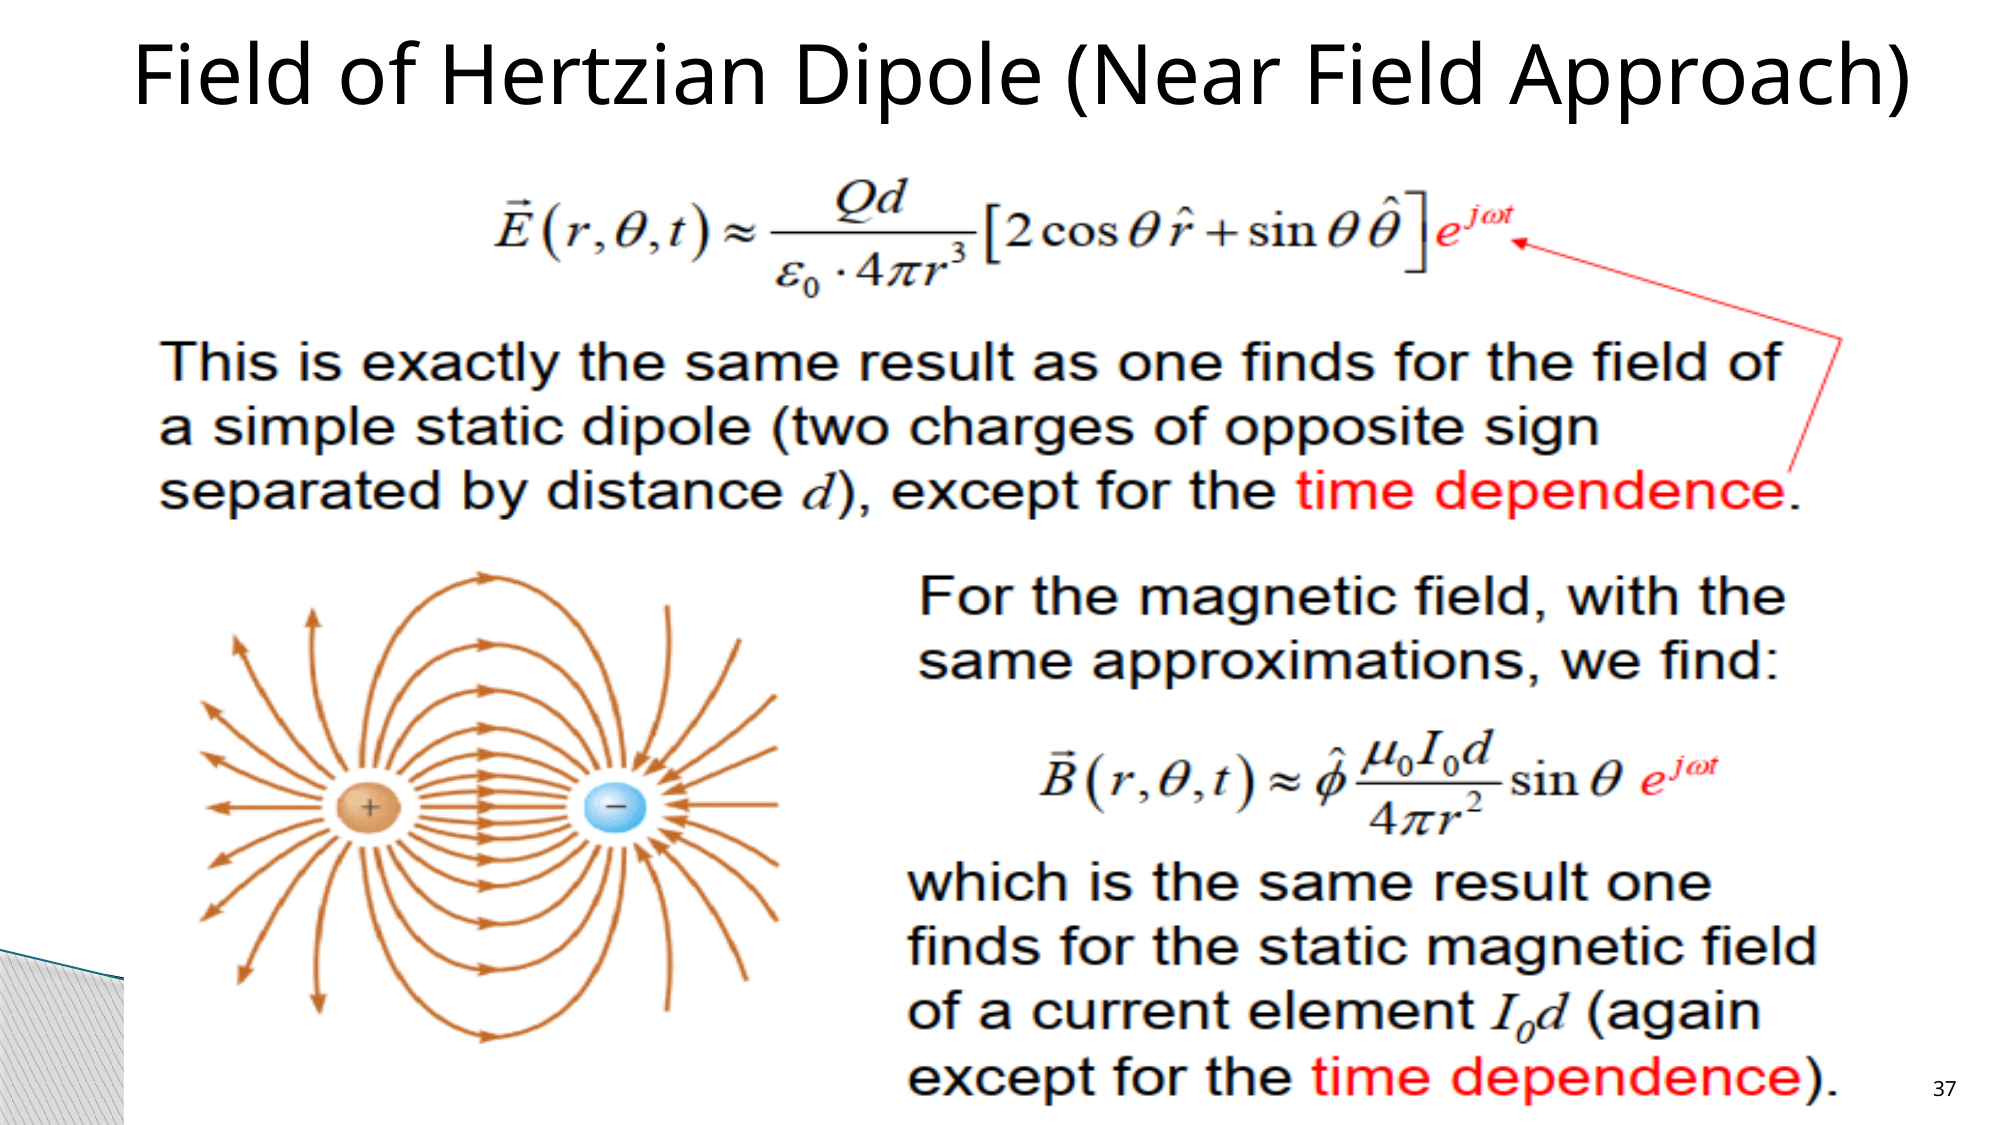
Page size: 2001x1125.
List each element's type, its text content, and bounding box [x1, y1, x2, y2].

slide_number 37 [1891, 1051, 1972, 1112]
text_box Field of Hertzian Dipole (Near Field Approach) [0, 14, 2000, 129]
picture [123, 156, 1870, 1125]
